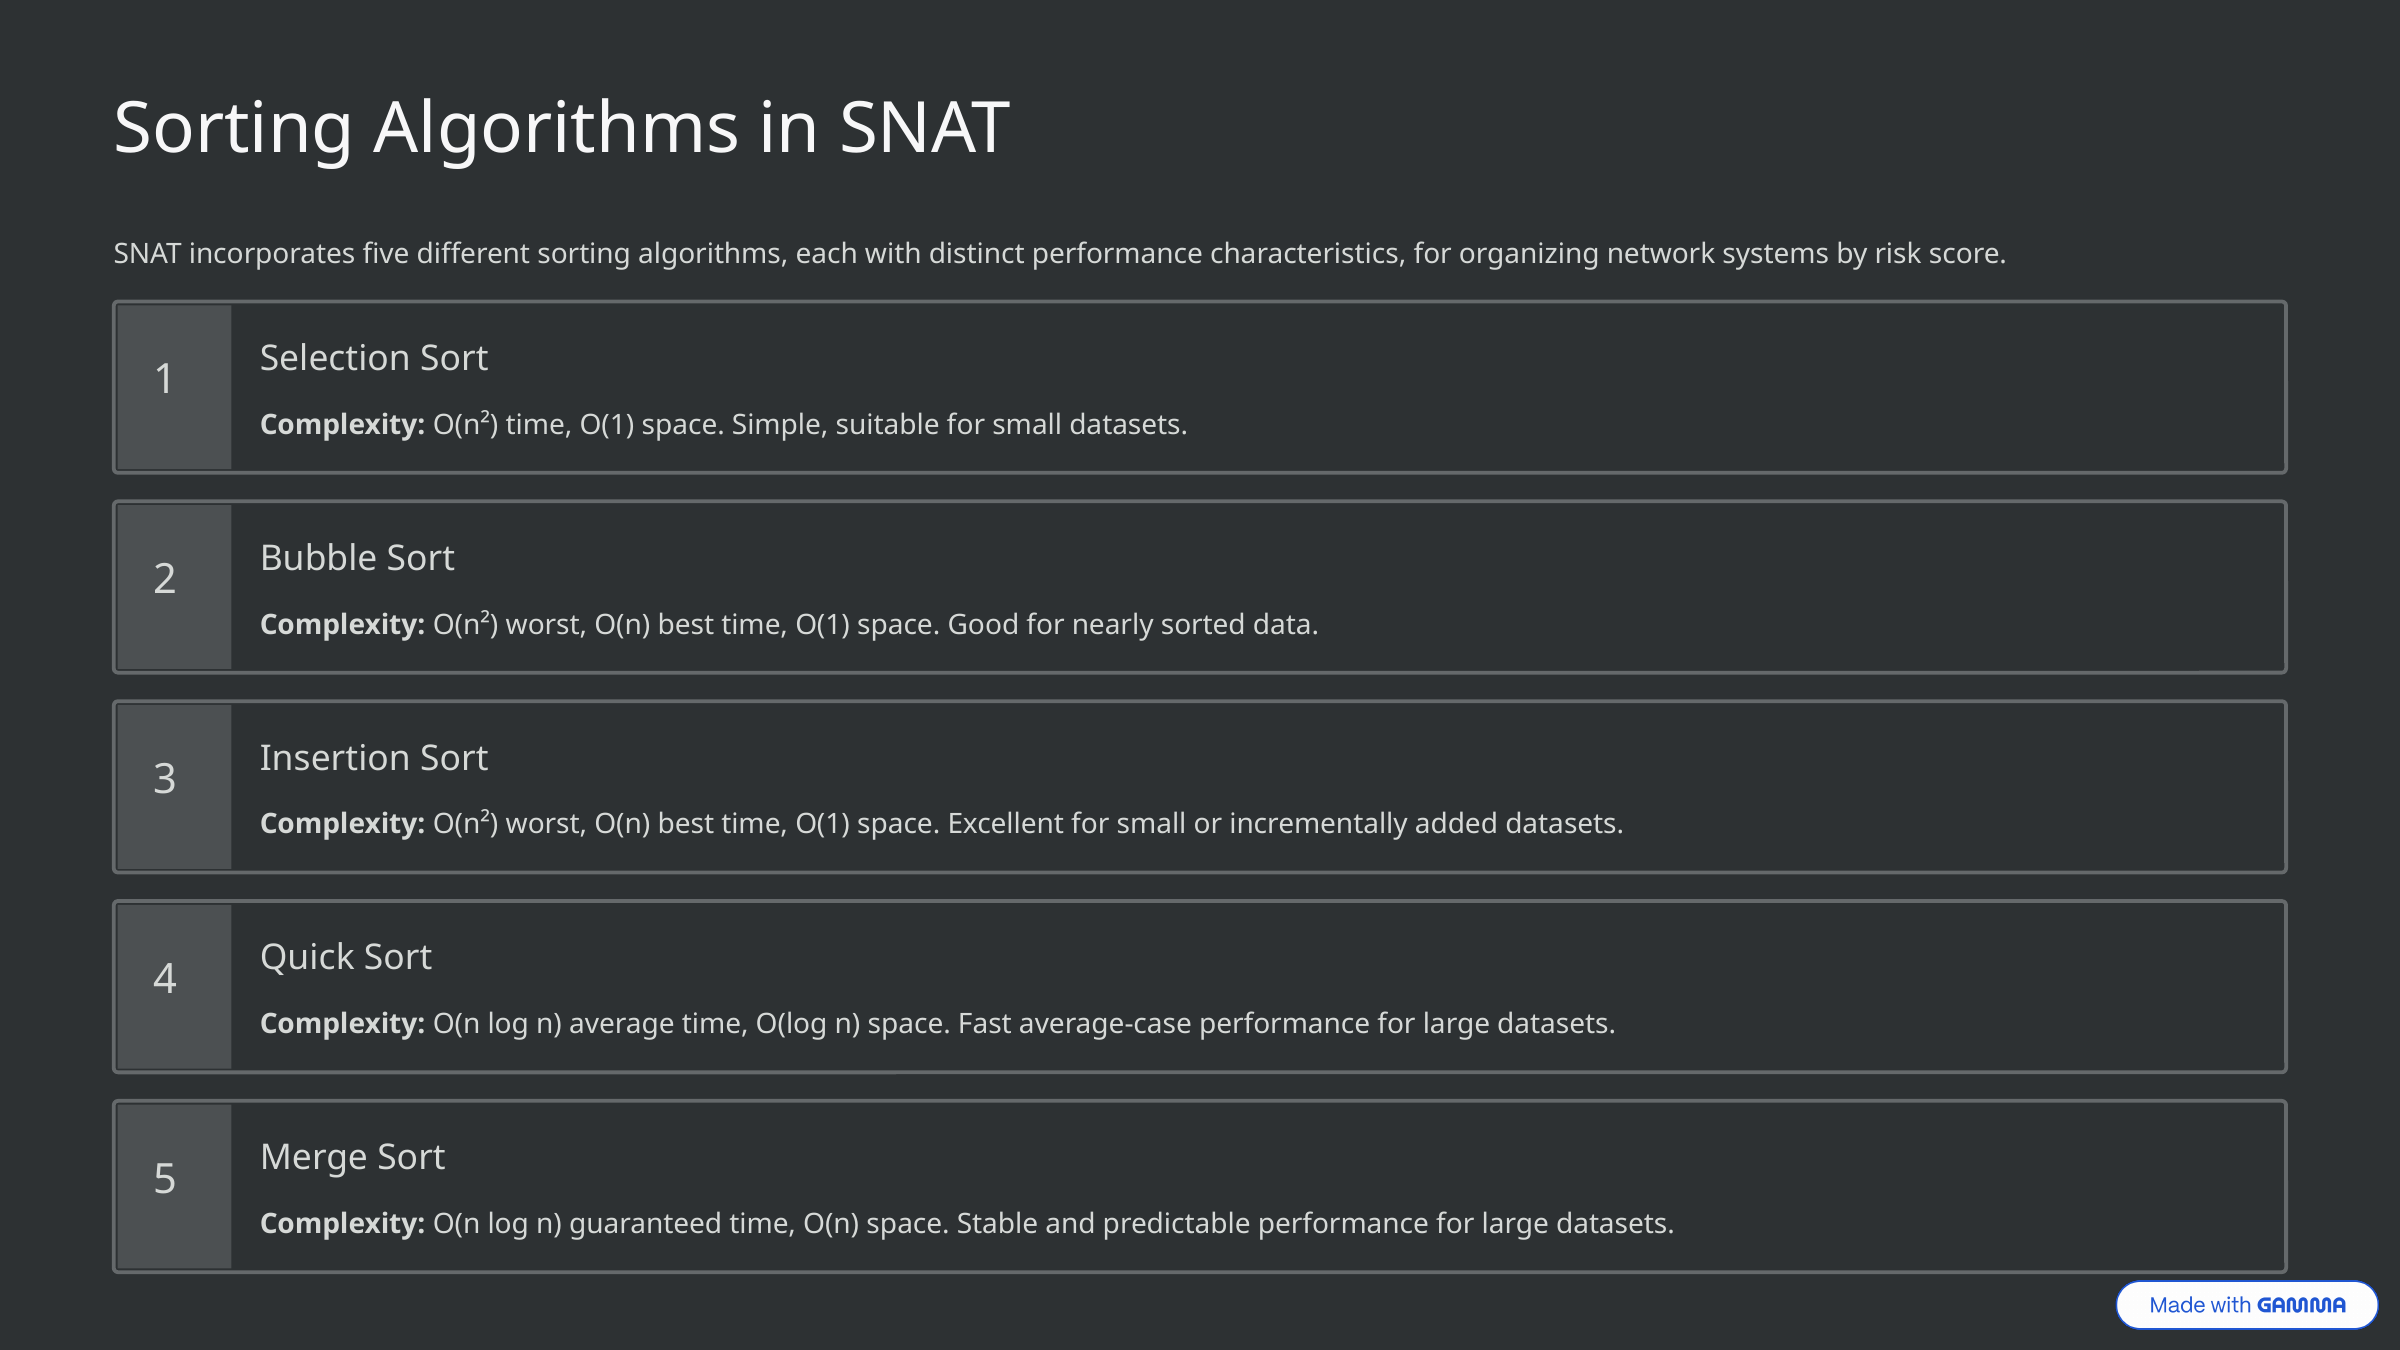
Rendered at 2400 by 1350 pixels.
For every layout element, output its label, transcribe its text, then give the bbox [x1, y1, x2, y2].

text_box Merge Sort [259, 1133, 616, 1178]
text_box Complexity: O(n²) worst, O(n) best time, O(1) space. Excellent for small or incrementally added datasets. [259, 794, 2254, 841]
text_box [113, 701, 2287, 873]
text_box Complexity: O(n²) time, O(1) space. Simple, suitable for small datasets. [259, 395, 2254, 441]
text_box Insertion Sort [259, 733, 616, 778]
text_box [117, 505, 232, 669]
text_box Sorting Algorithms in SNAT [113, 78, 1007, 168]
text_box [117, 704, 232, 869]
picture [2106, 1271, 2389, 1339]
text_box Complexity: O(n²) worst, O(n) best time, O(1) space. Good for nearly sorted data. [259, 595, 2254, 641]
text_box Complexity: O(n log n) guaranteed time, O(n) space. Stable and predictable performance for large datasets. [259, 1194, 2254, 1241]
text_box [117, 305, 232, 470]
text_box [113, 301, 2287, 473]
text_box Complexity: O(n log n) average time, O(log n) space. Fast average-case performance for large datasets. [259, 994, 2254, 1041]
text_box Quick Sort [259, 933, 616, 978]
text_box [113, 501, 2287, 673]
text_box 2 [153, 560, 196, 614]
text_box 1 [153, 360, 196, 414]
text_box Bubble Sort [259, 533, 616, 578]
text_box 4 [153, 960, 196, 1014]
text_box [113, 1100, 2287, 1273]
text_box [113, 901, 2287, 1073]
text_box [117, 1104, 232, 1269]
text_box SNAT incorporates five different sorting algorithms, each with distinct performance characteristics, for organizing network systems by risk score. [113, 223, 2287, 270]
text_box 5 [153, 1159, 196, 1214]
text_box [117, 904, 232, 1069]
text_box Selection Sort [259, 333, 616, 379]
text_box 3 [153, 760, 196, 814]
